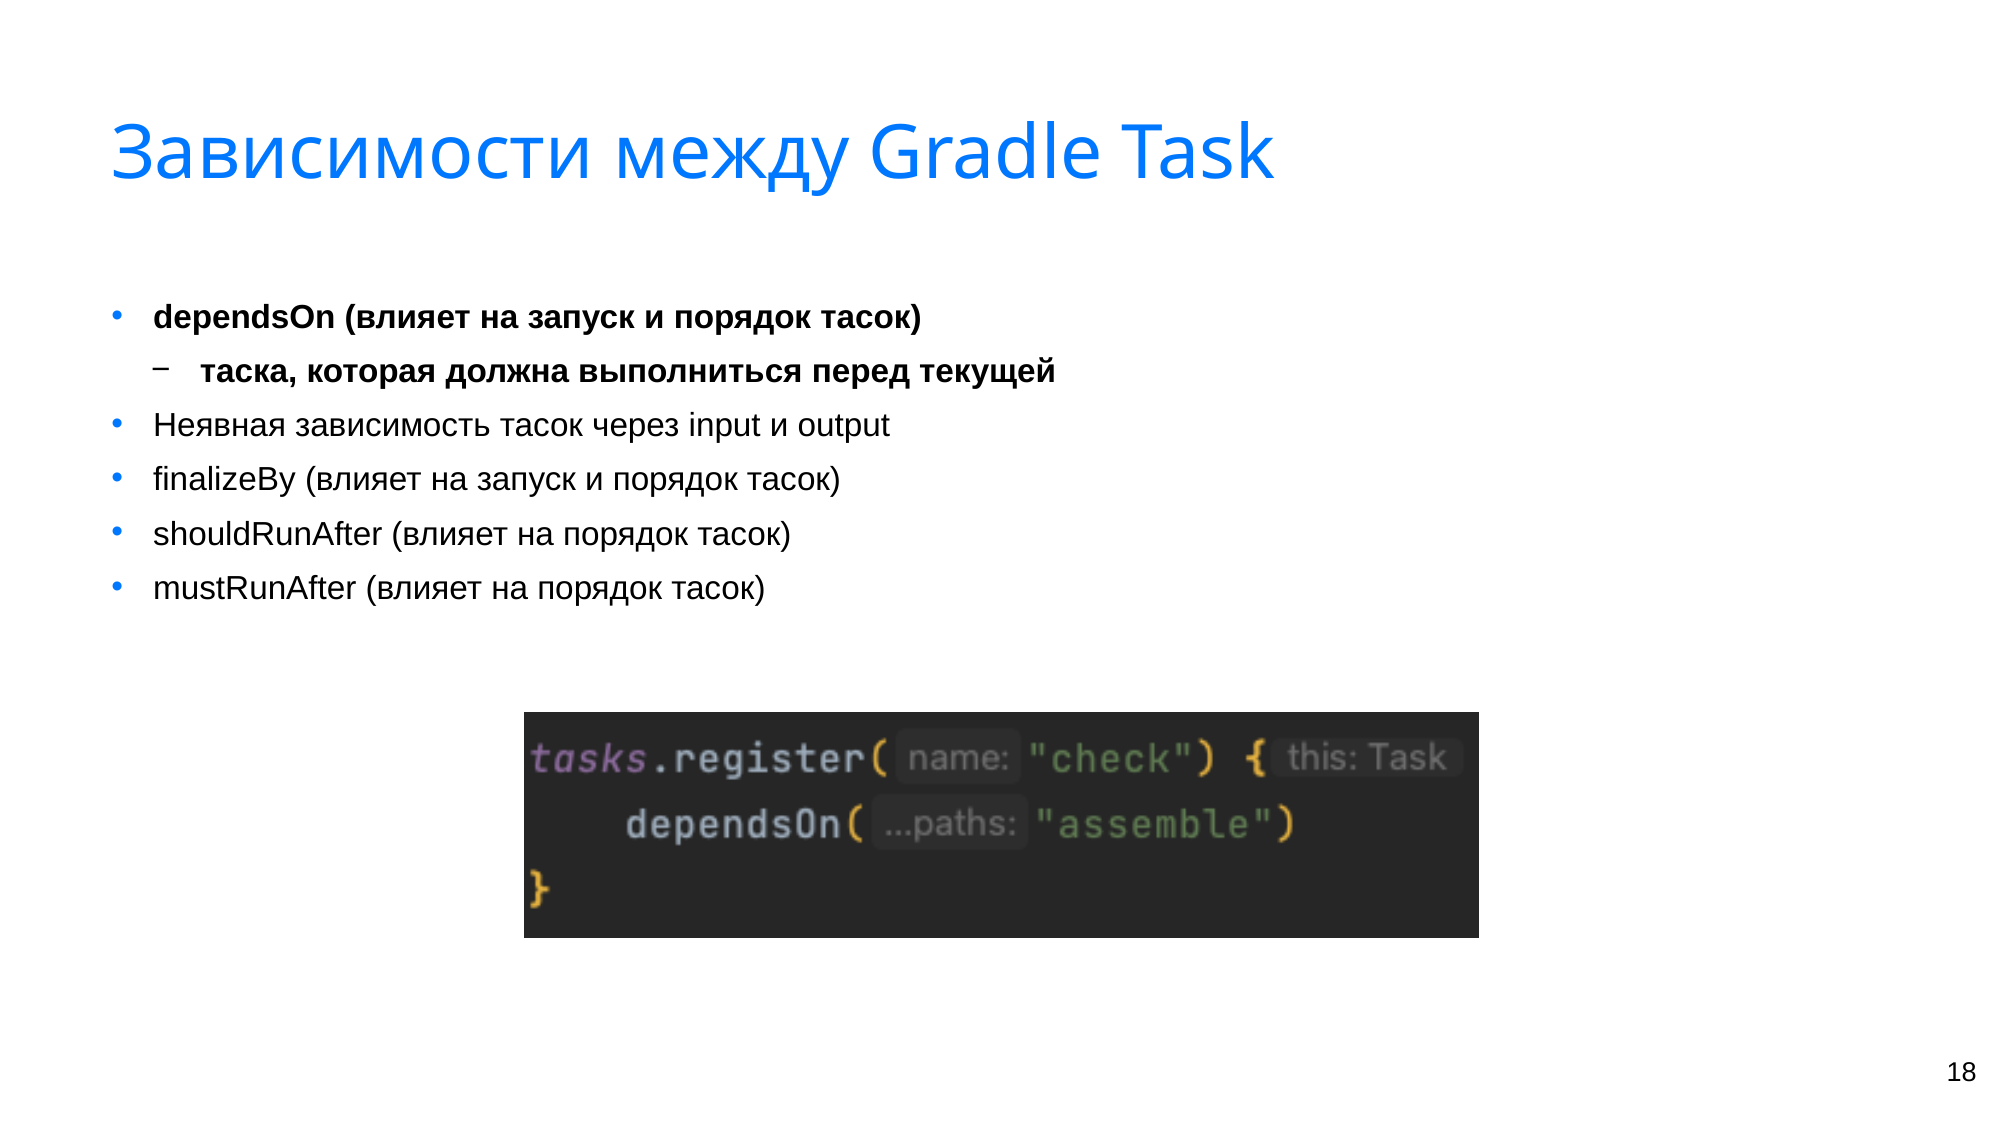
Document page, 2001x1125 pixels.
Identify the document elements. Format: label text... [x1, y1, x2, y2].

slide_number ‹#› [1871, 1038, 1992, 1125]
title Зависимости между Gradle Task [111, 113, 1892, 220]
picture [524, 712, 1479, 938]
list dependsOn (влияет на запуск и порядок тасок) таска, которая должна выполниться перед текущей Неявная зависимость тасок через input и output finalizeBy (влияет на запуск и порядок тасок) shouldRunAfter (влияет на порядок тасок) mustRunAfter (влияет на порядок тасок) [111, 290, 1270, 1018]
